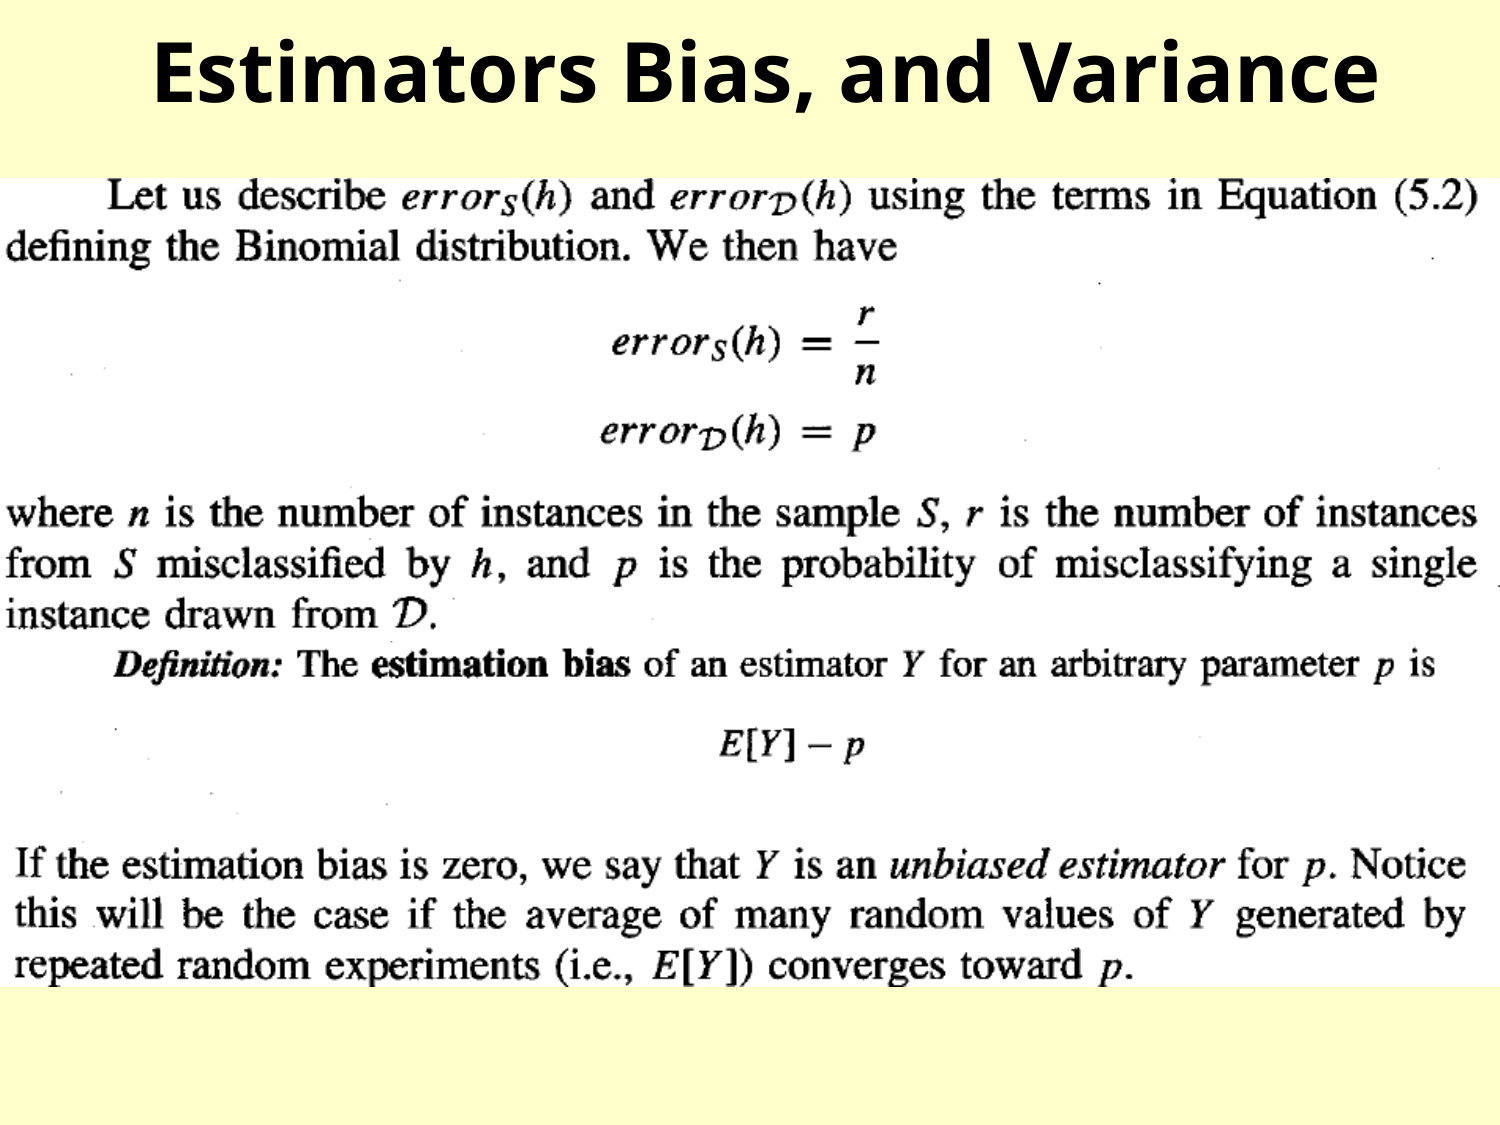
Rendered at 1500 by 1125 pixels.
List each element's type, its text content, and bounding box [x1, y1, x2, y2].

title Estimators Bias, and Variance [89, 39, 1444, 112]
picture [0, 178, 1500, 987]
